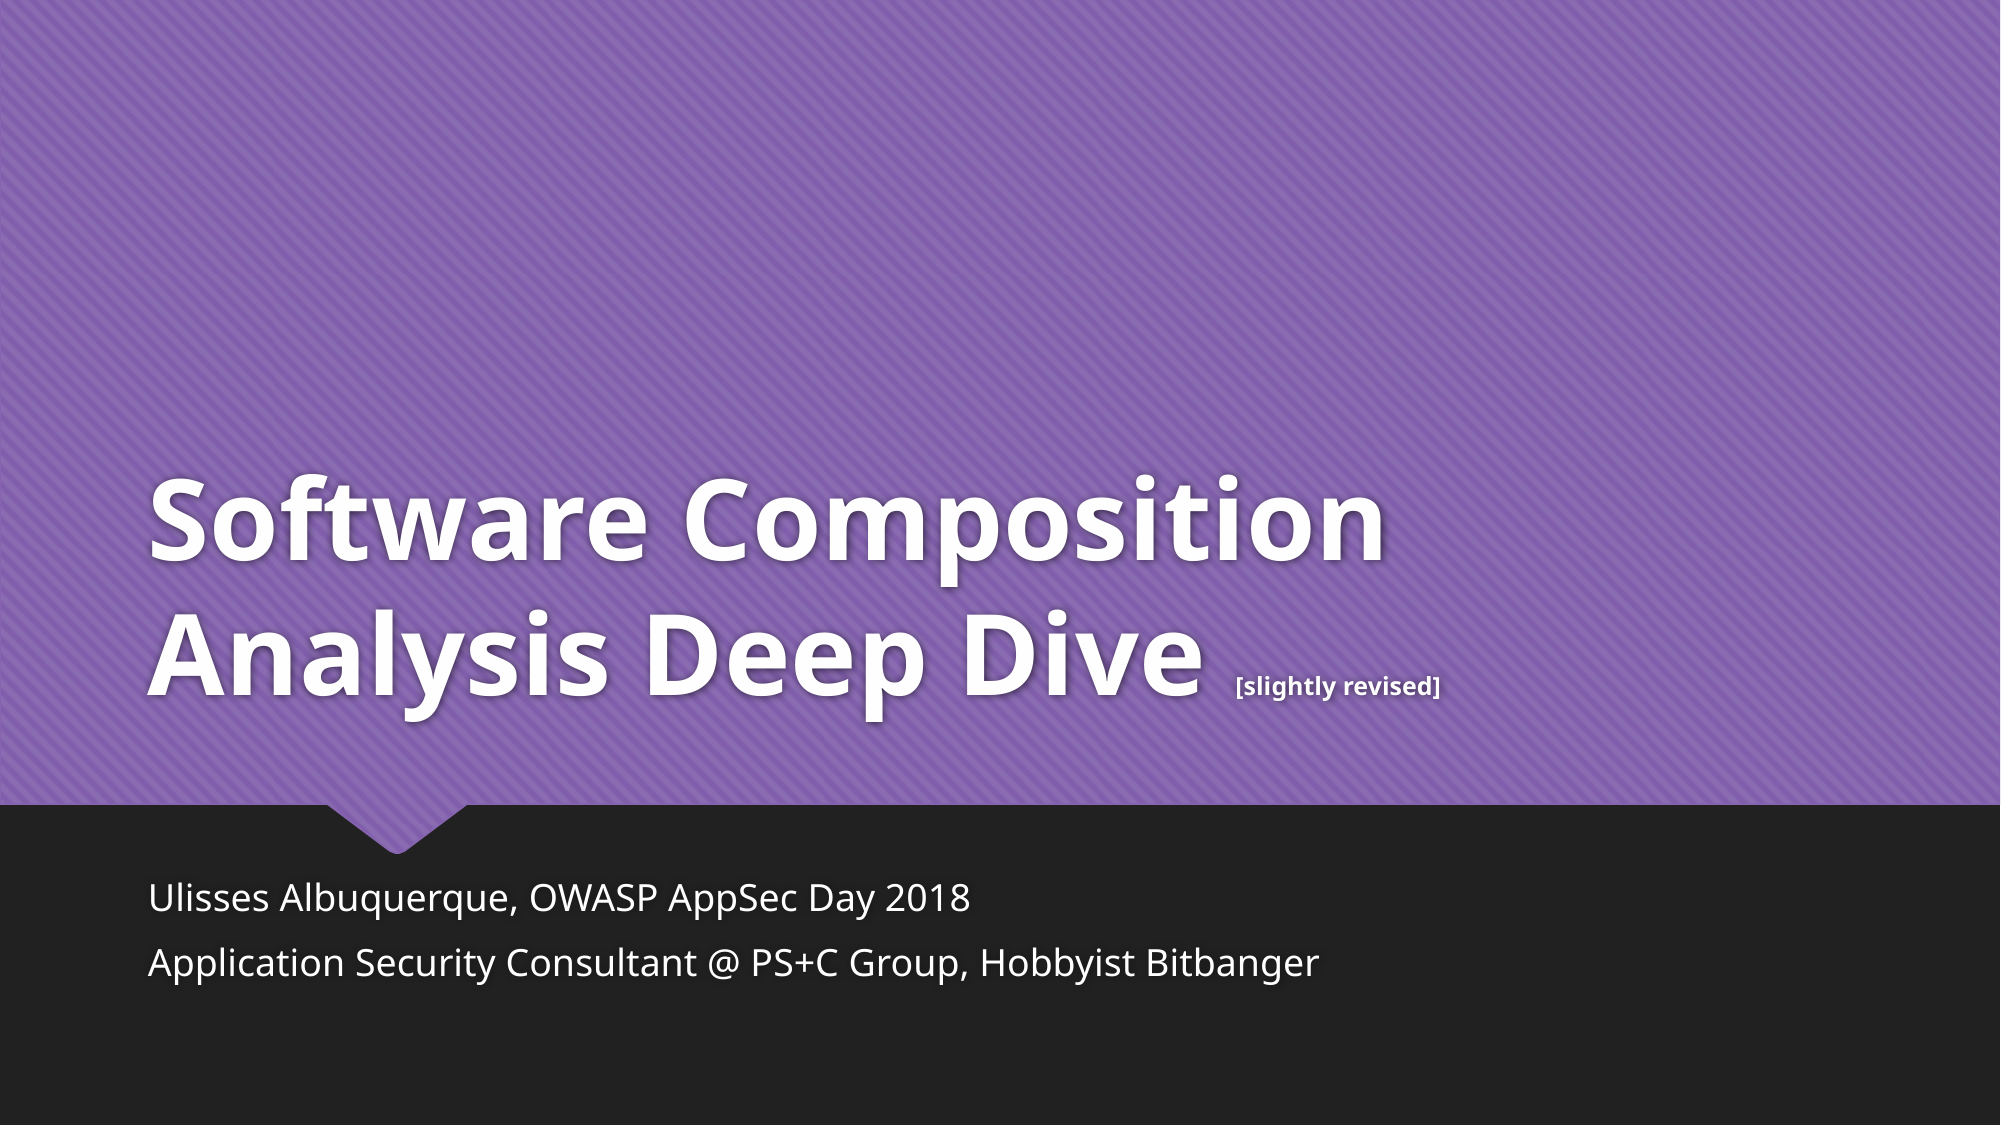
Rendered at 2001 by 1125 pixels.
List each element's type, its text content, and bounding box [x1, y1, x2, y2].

subtitle Ulisses Albuquerque, OWASP AppSec Day 2018 Application Security Consultant @ PS+C Group, Hobbyist Bitbanger [132, 866, 1868, 1010]
title Software Composition Analysis Deep Dive [slightly revised] [132, 237, 1868, 726]
